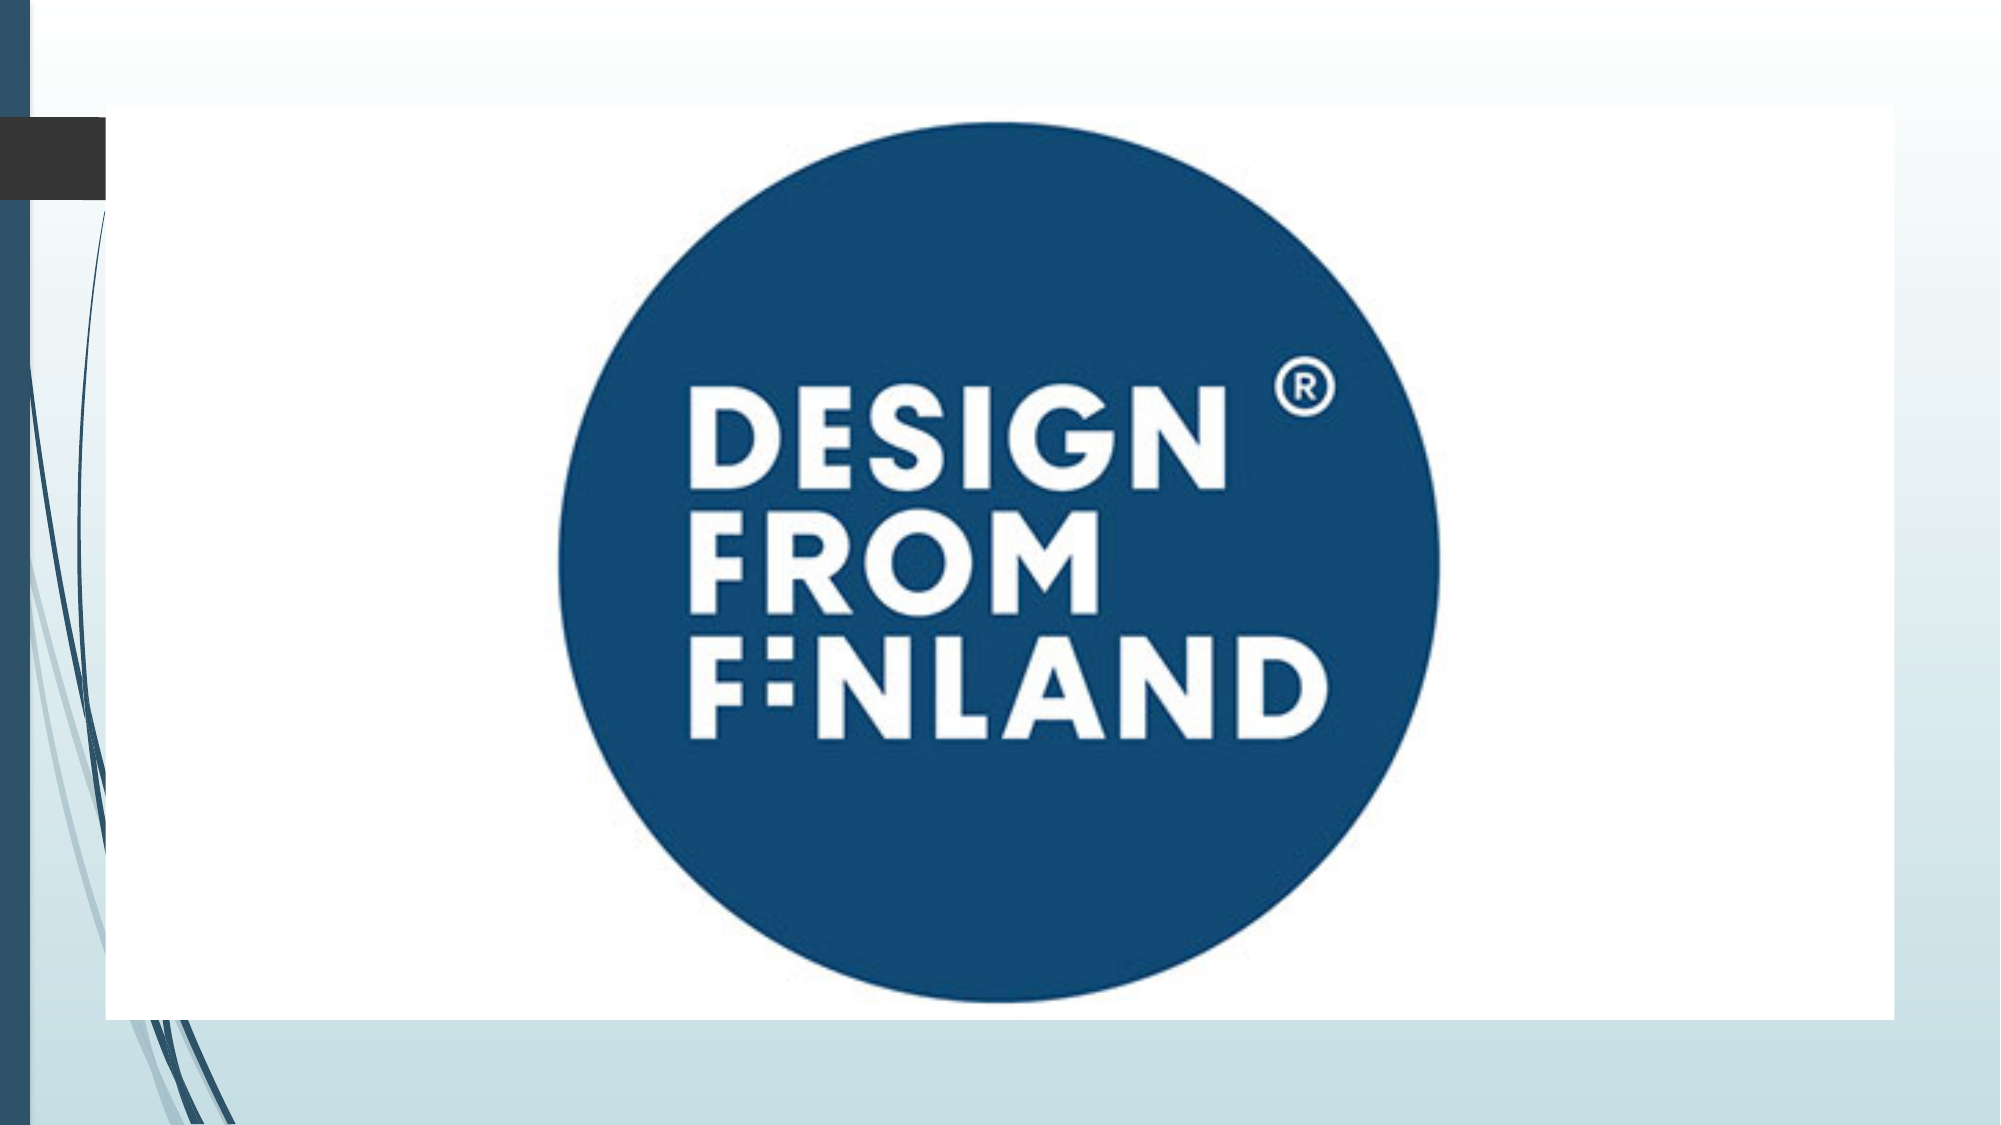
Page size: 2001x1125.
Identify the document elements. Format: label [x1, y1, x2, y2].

list [105, 105, 1895, 1020]
